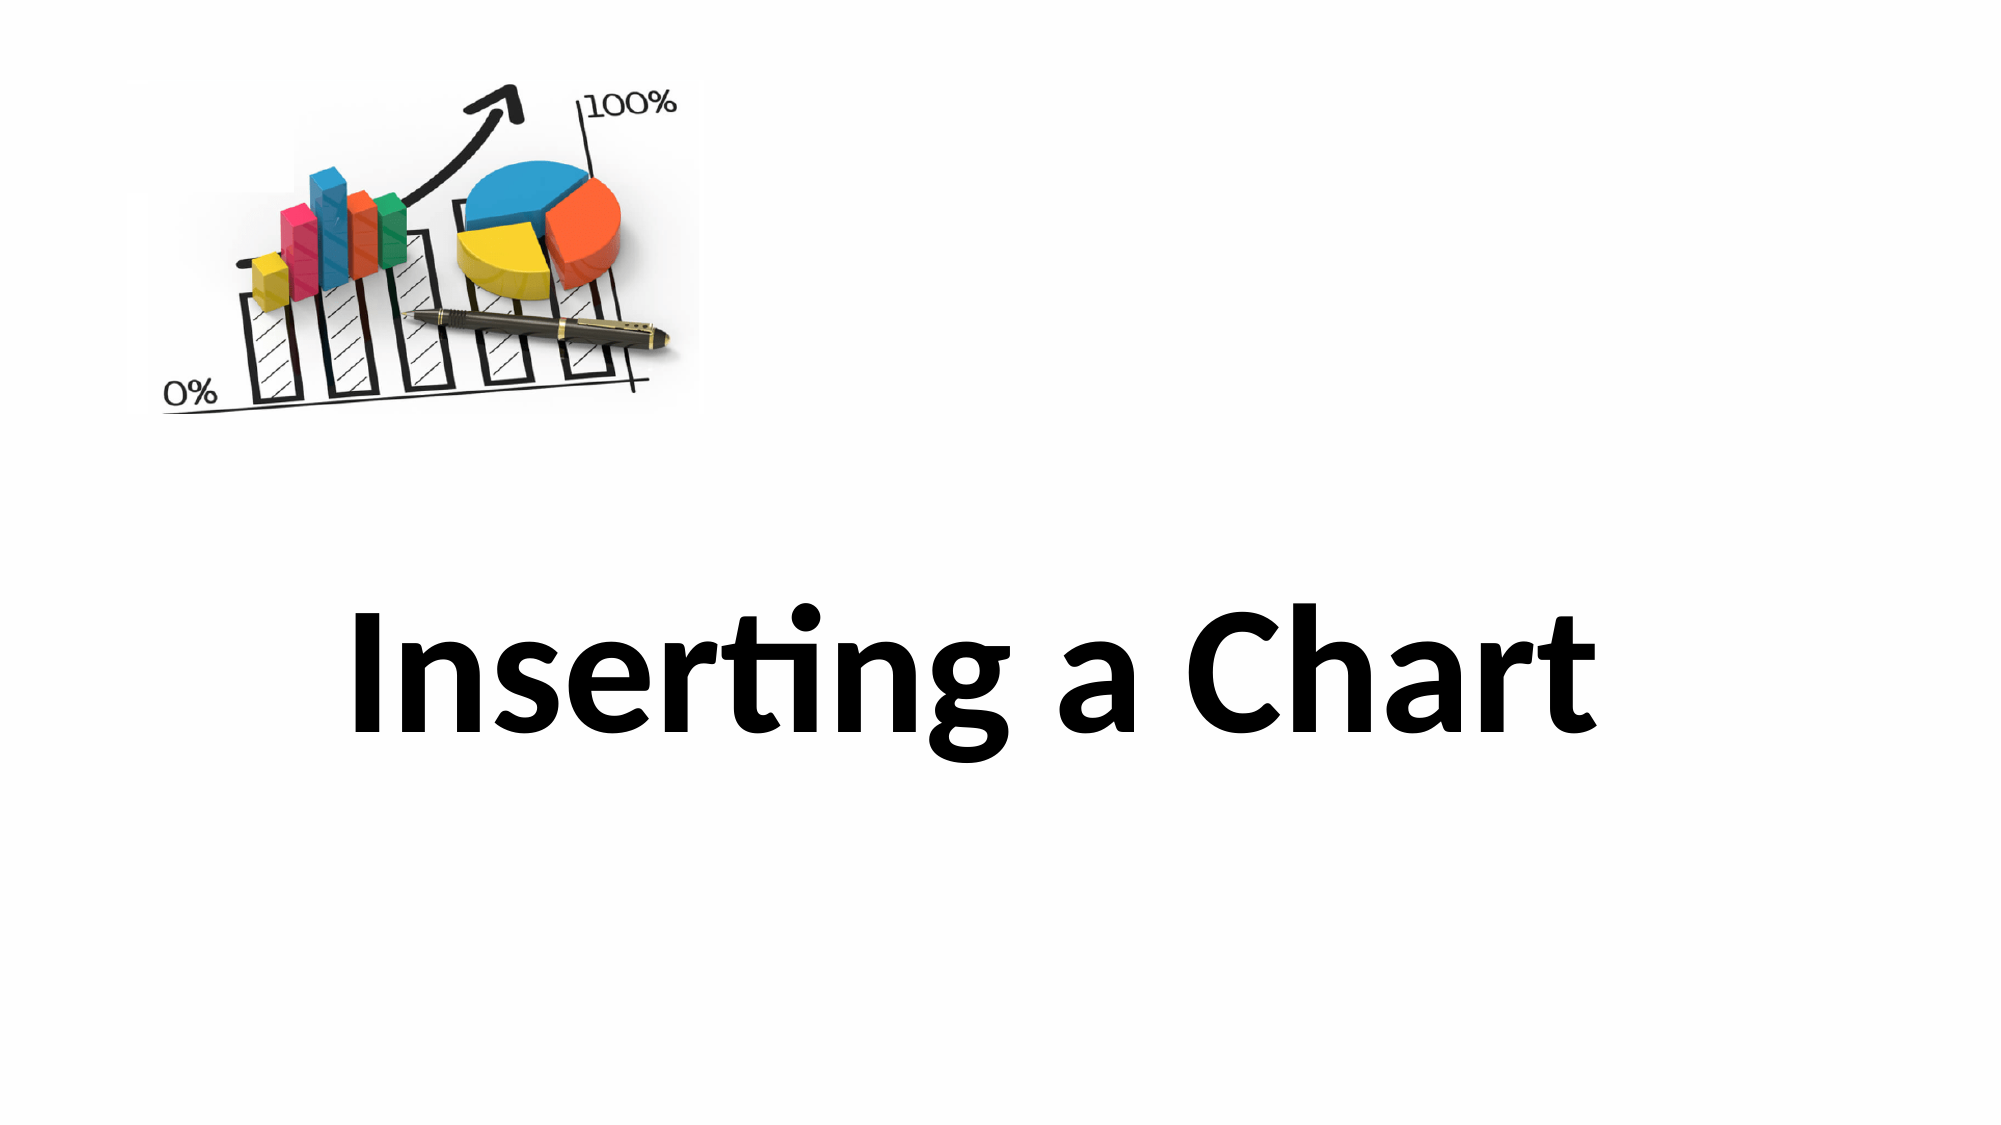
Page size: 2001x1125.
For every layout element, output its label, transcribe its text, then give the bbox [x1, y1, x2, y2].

text_box Inserting a Chart [328, 541, 1617, 777]
picture [127, 80, 704, 414]
